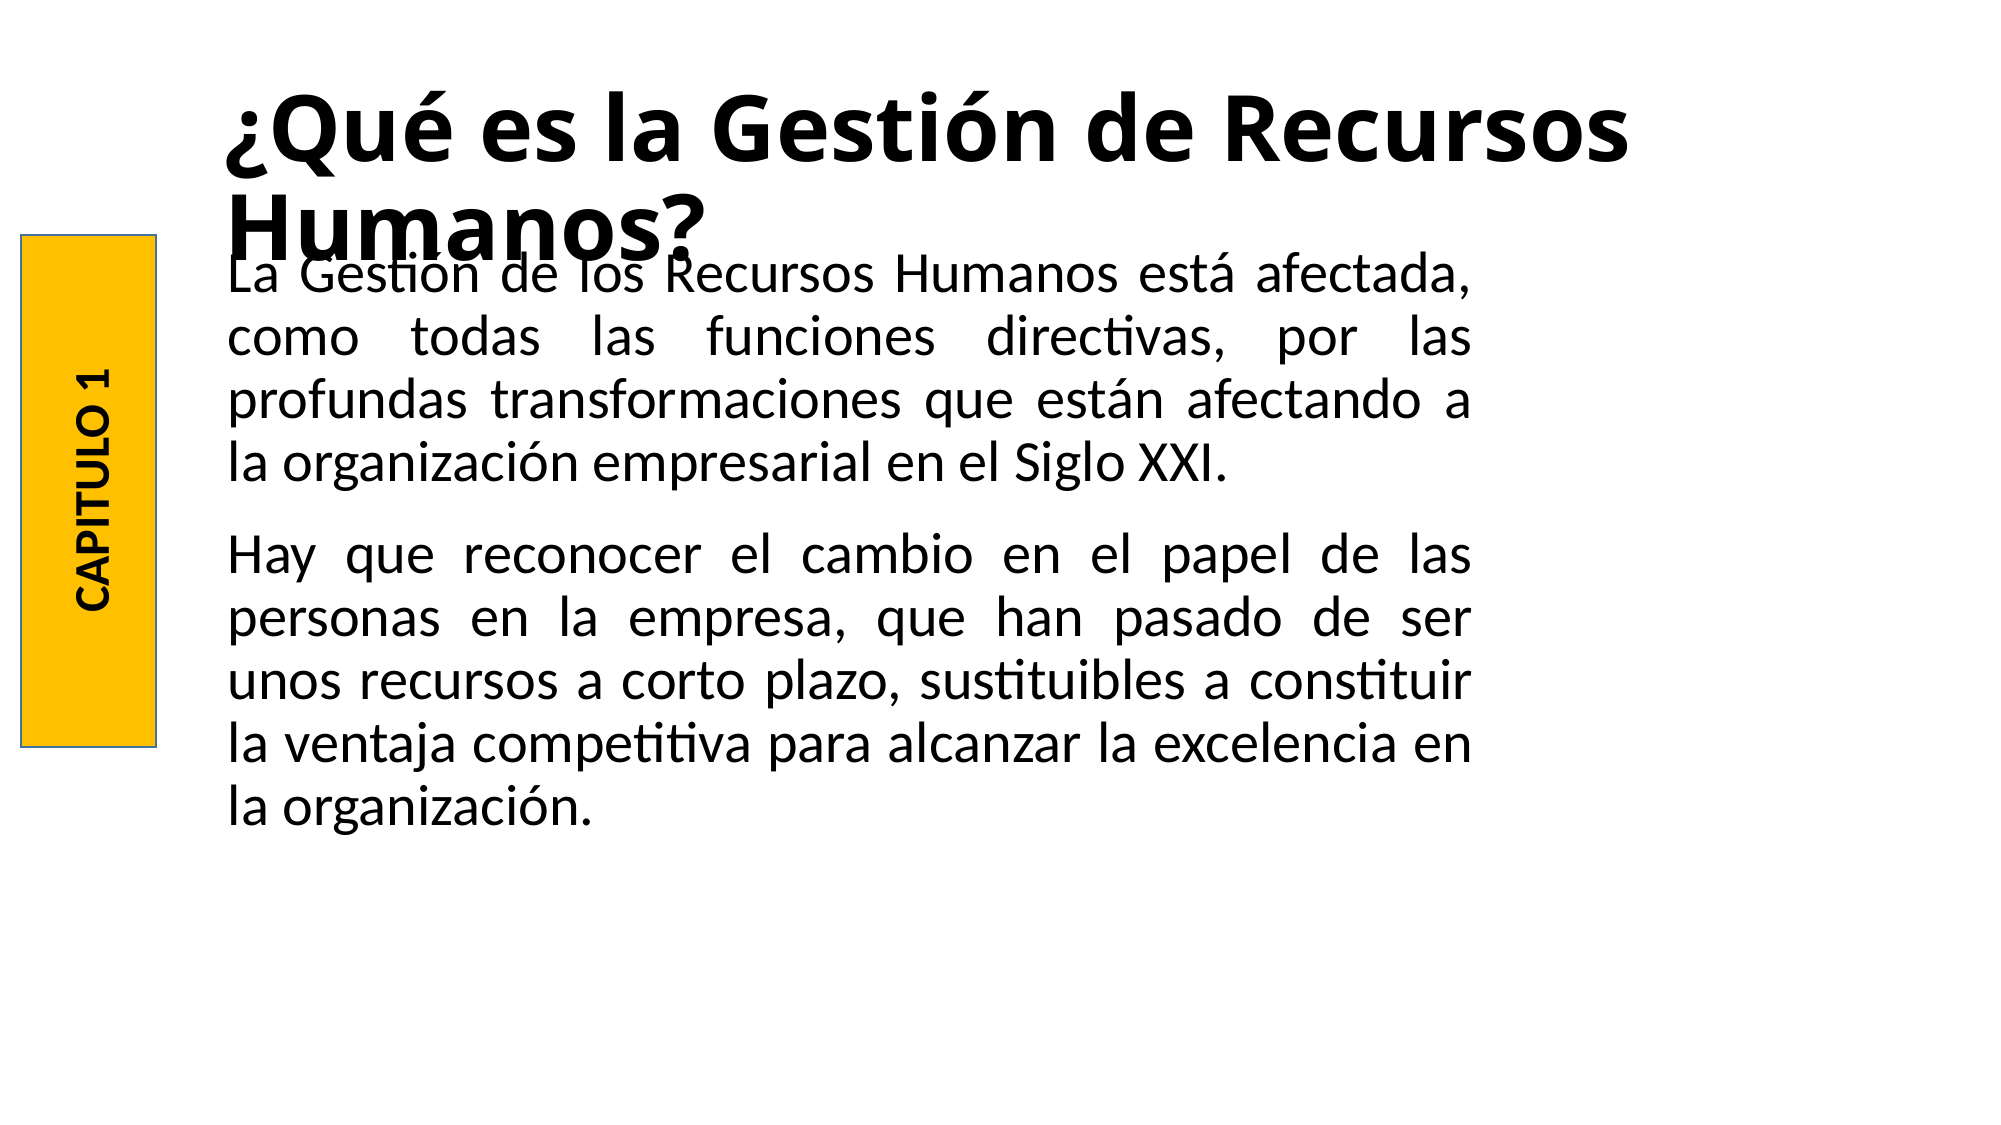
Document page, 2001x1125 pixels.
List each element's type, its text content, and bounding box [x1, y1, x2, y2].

text_box La Gestión de los Recursos Humanos está afectada, como todas las funciones directivas, por las profundas transformaciones que están afectando a la organización empresarial en el Siglo XXI. Hay que reconocer el cambio en el papel de las personas en la empresa, que han pasado de ser unos recursos a corto plazo, sustituibles a constituir la ventaja competitiva para alcanzar la excelencia en la organización. [213, 234, 1489, 892]
text_box ¿Qué es la Gestión de Recursos Humanos? [209, 75, 1809, 194]
text_box CAPITULO 1 [20, 234, 157, 748]
